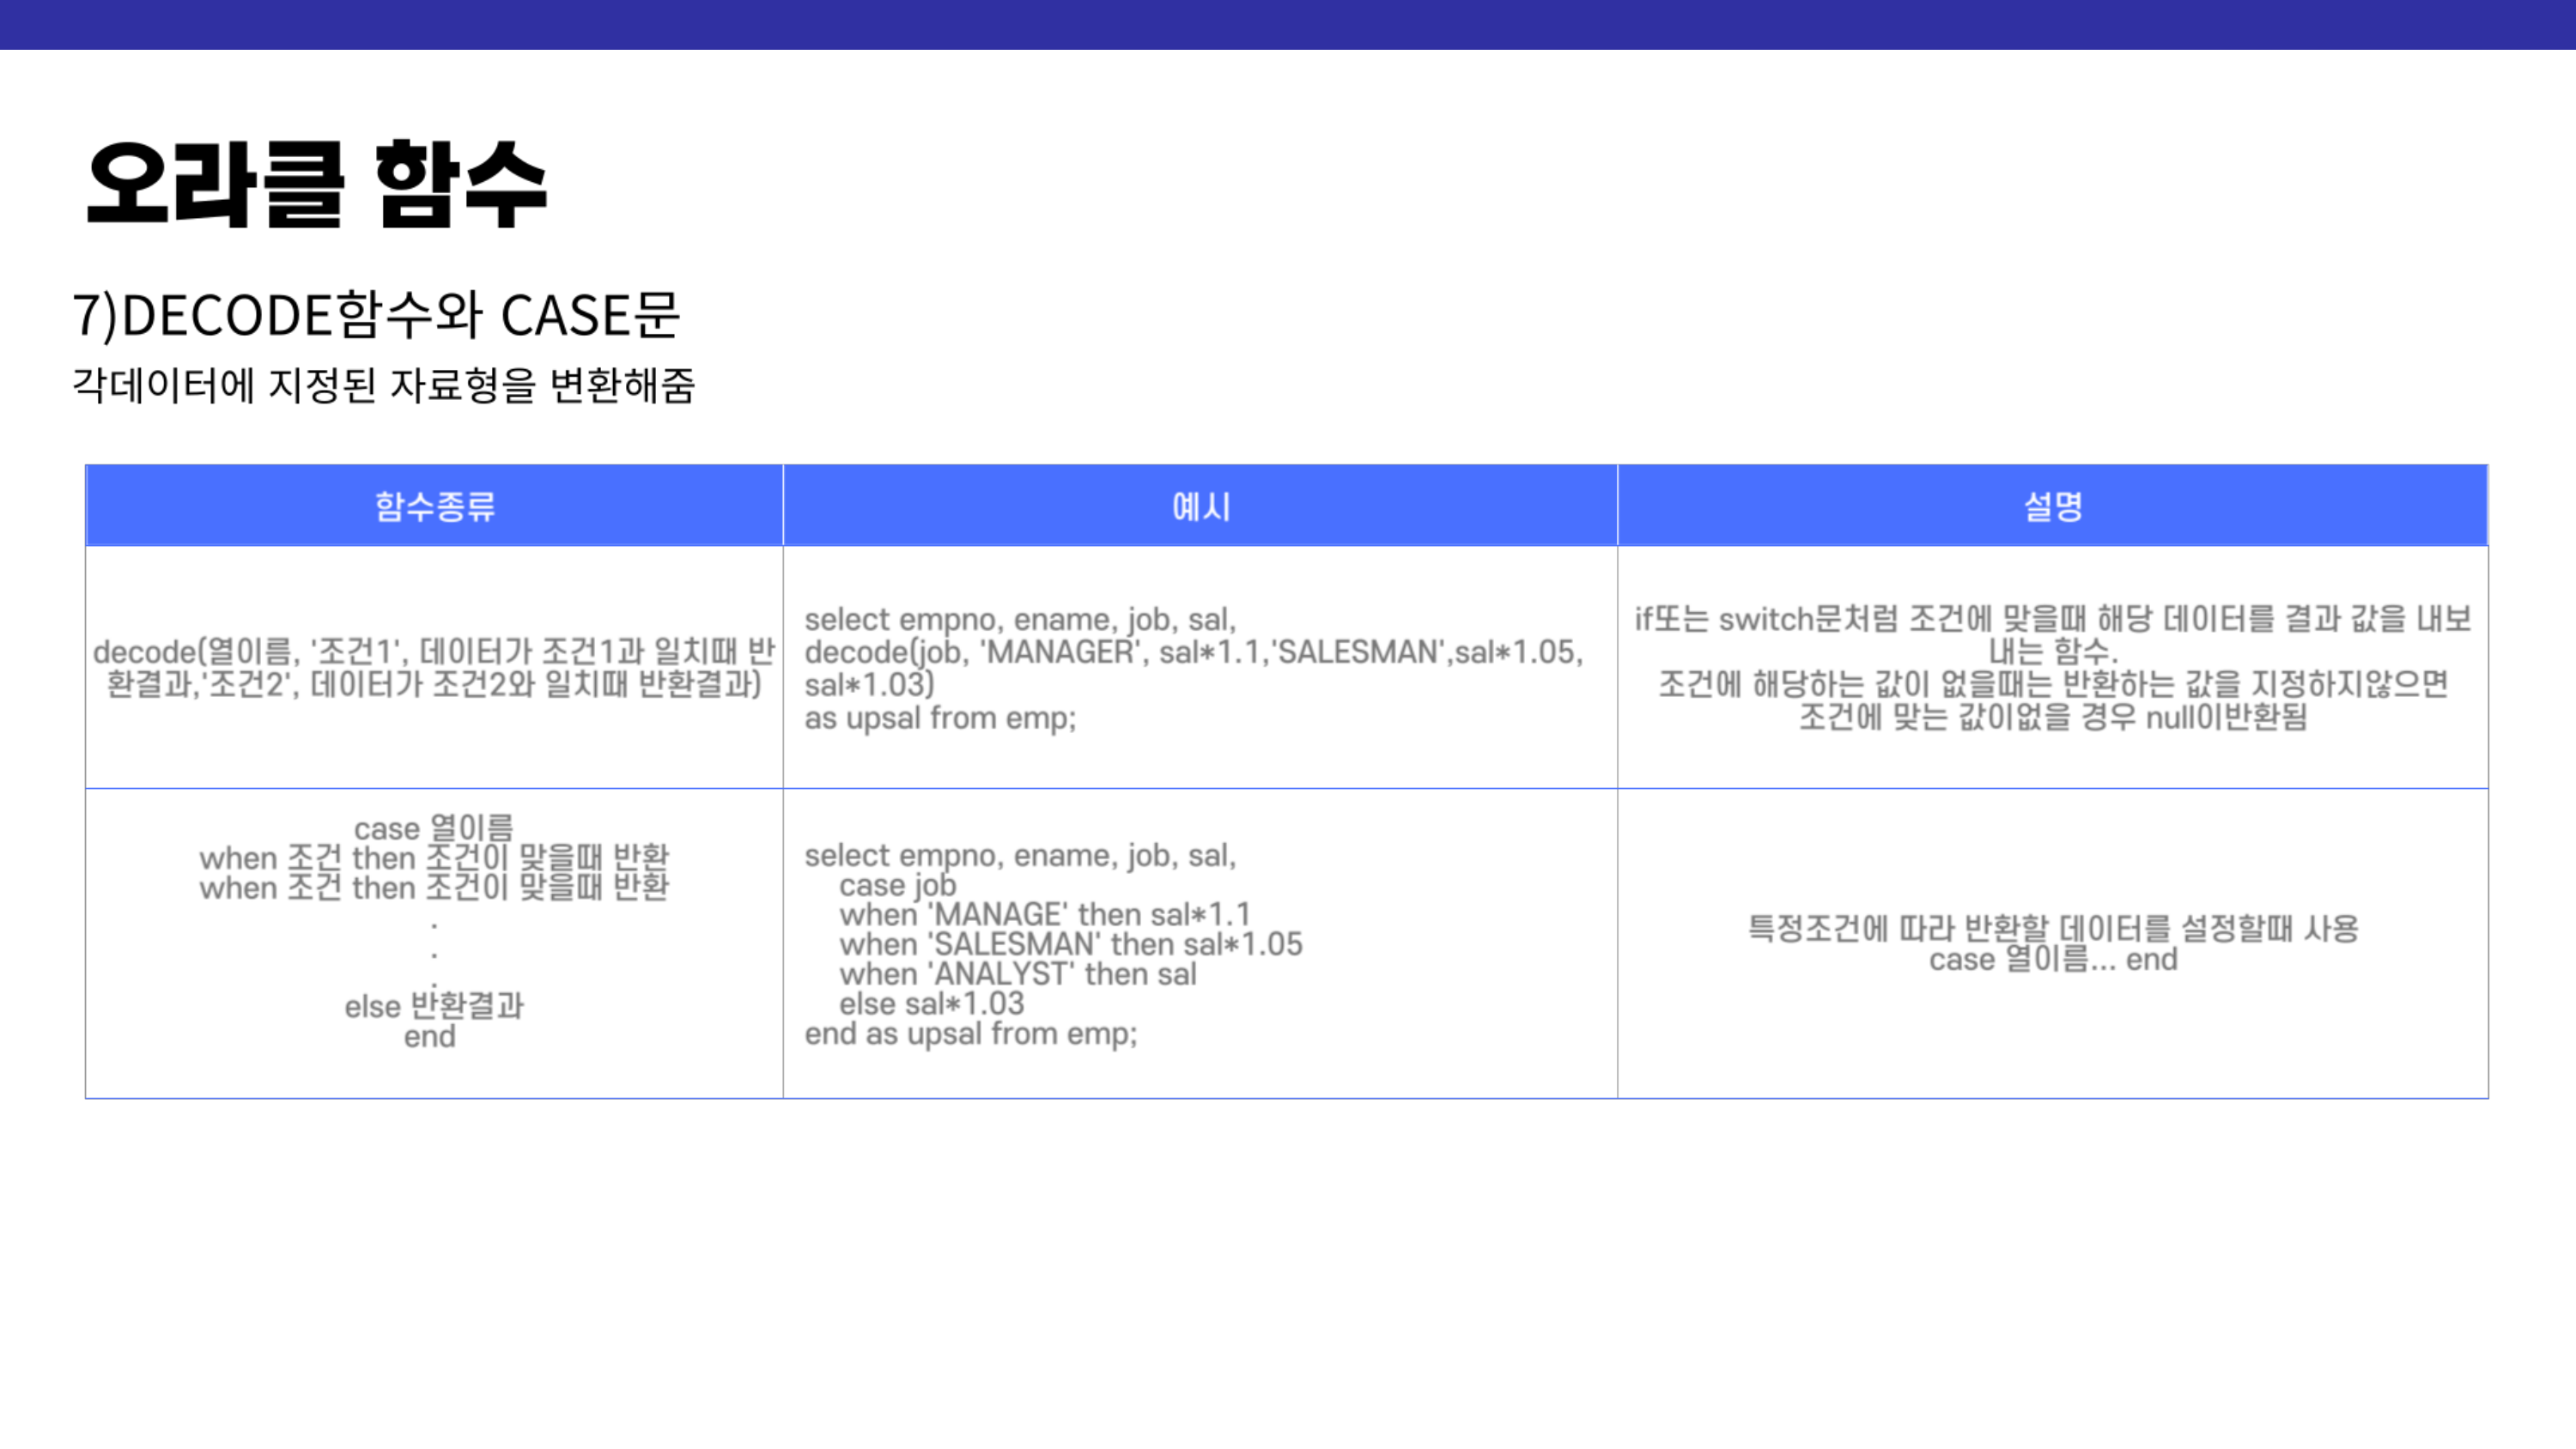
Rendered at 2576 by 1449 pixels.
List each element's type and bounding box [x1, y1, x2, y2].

picture [0, 117, 2576, 1415]
text_box [0, 0, 2576, 50]
